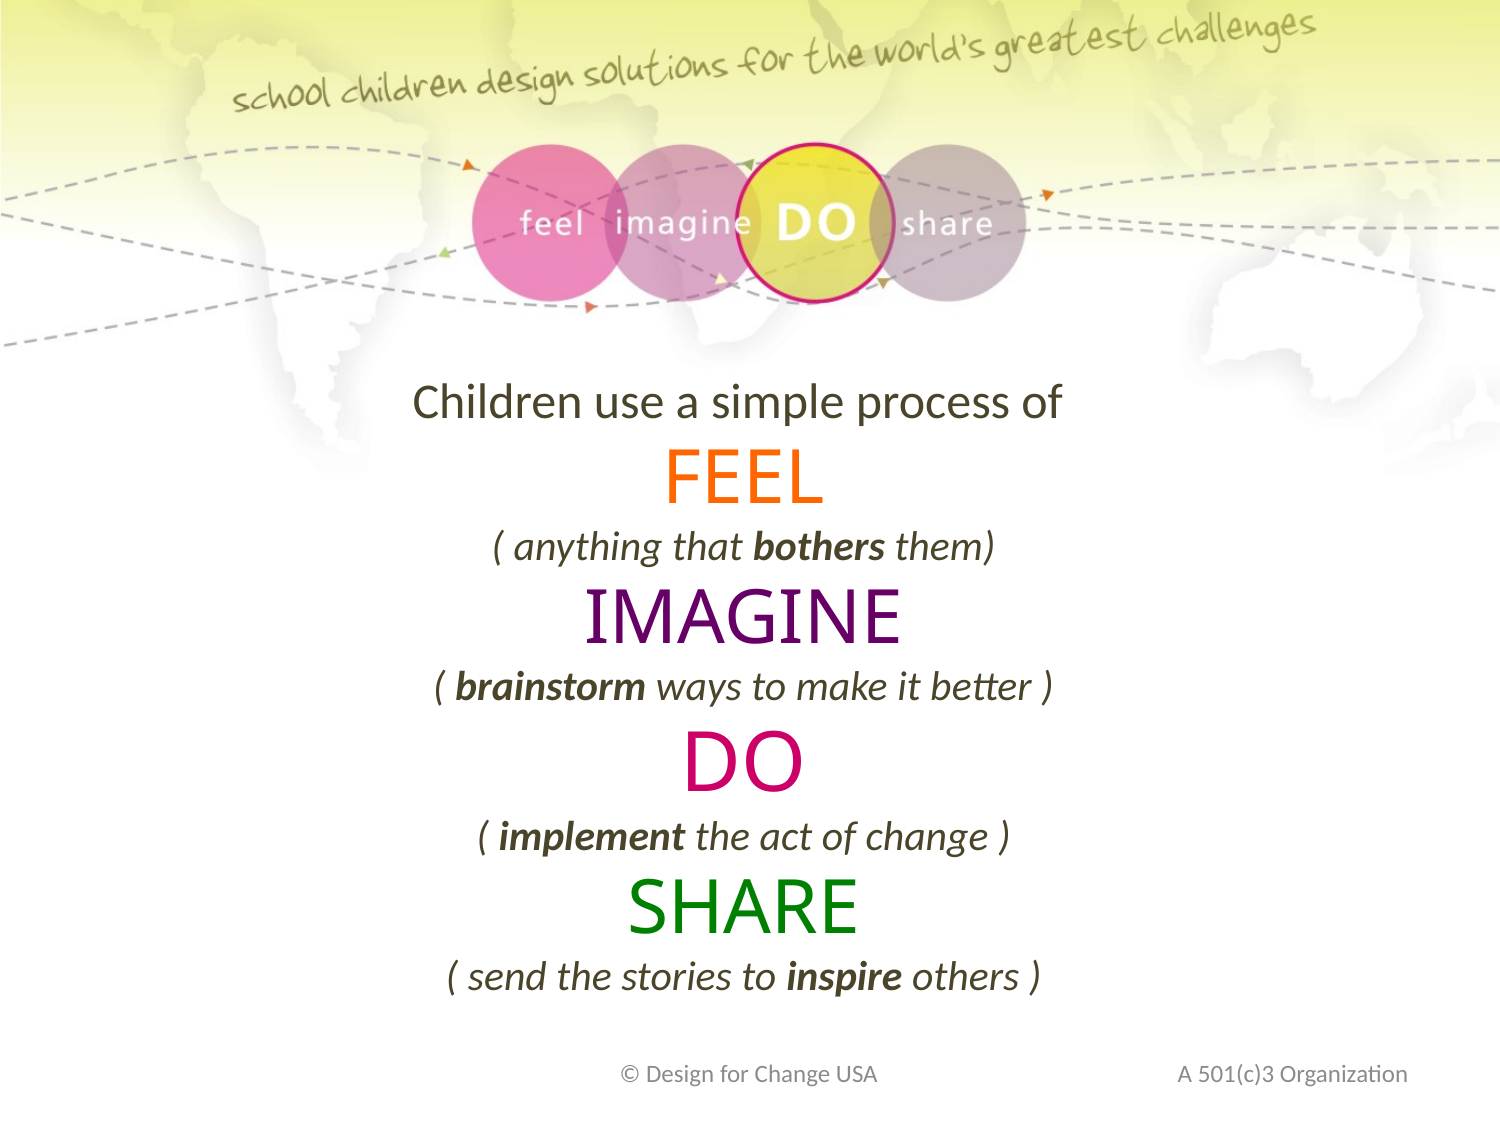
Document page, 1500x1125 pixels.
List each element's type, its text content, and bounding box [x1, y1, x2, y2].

picture [0, 0, 1500, 476]
text_box Children use a simple process of FEEL ( anything that bothers them) IMAGINE ( brainstorm ways to make it better ) DO ( implement the act of change ) SHARE ( send the stories to inspire others ) [397, 484, 1090, 1006]
